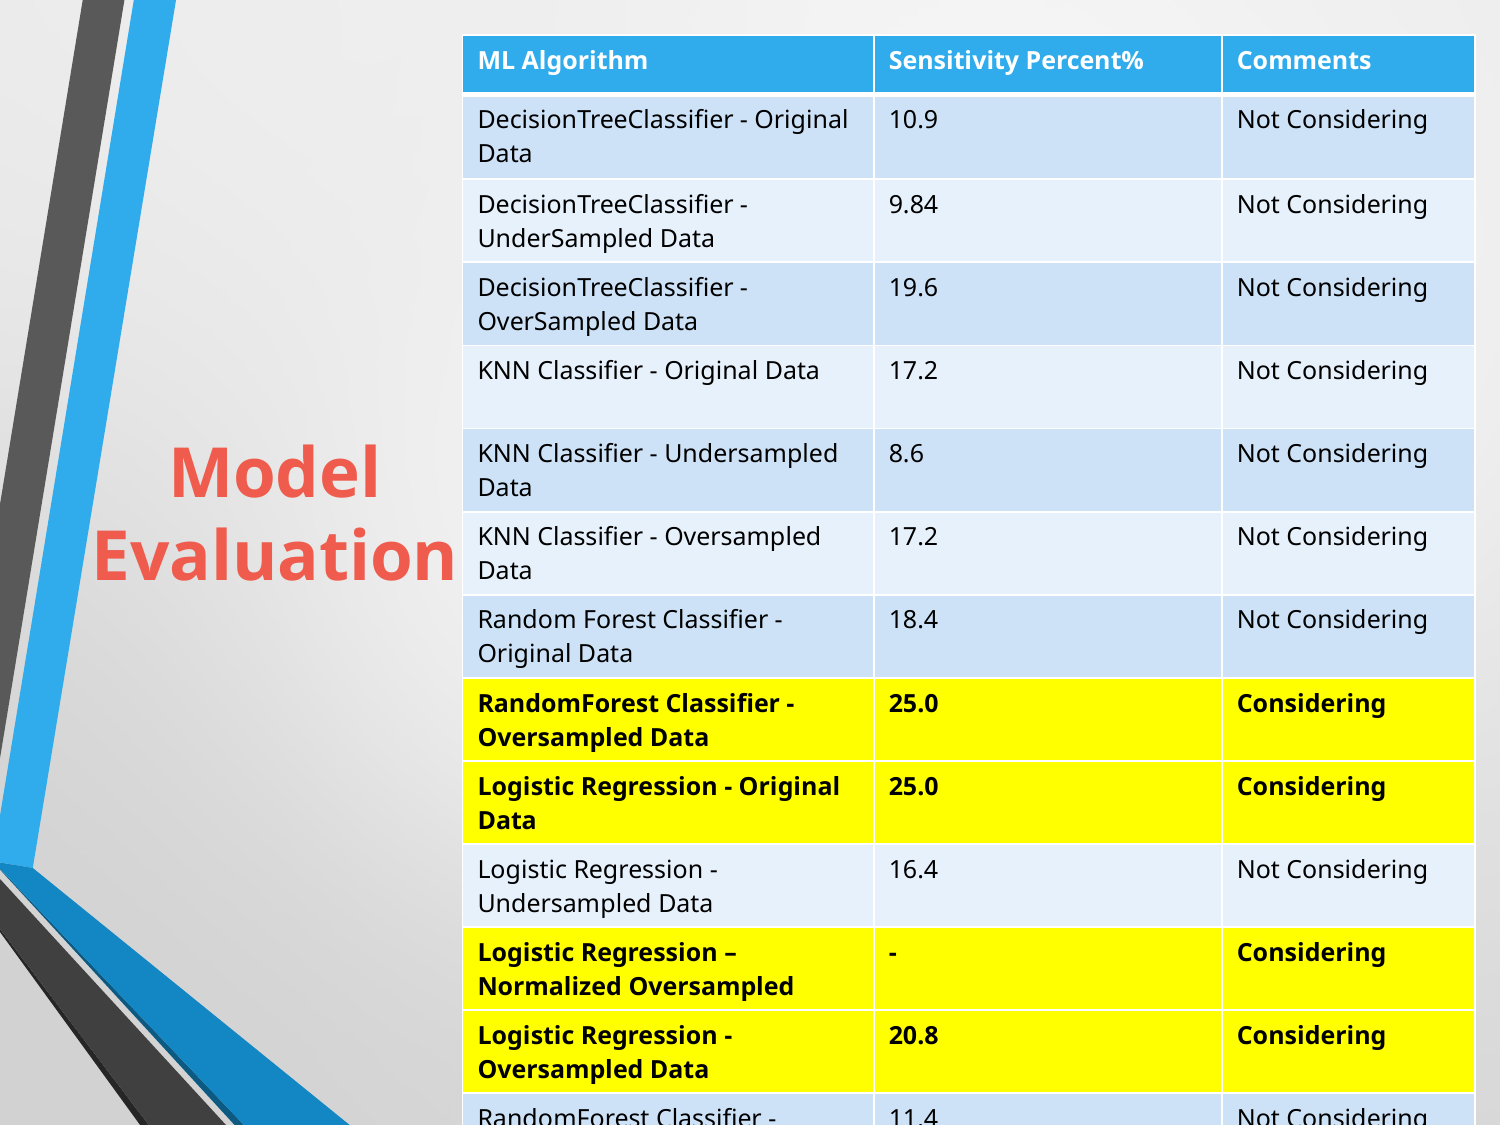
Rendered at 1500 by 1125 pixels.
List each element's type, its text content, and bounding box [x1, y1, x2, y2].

table_header Comments [1223, 36, 1474, 92]
table_cell 10.9 [875, 97, 1221, 178]
table_cell DecisionTreeClassifier - UnderSampled Data [463, 180, 873, 261]
table_cell 11.4 [875, 1094, 1221, 1125]
table_cell 20.8 [875, 1011, 1221, 1092]
table_cell 17.2 [875, 346, 1221, 428]
table_header ML Algorithm [463, 36, 873, 92]
table_cell DecisionTreeClassifier - Original Data [463, 97, 873, 178]
table_cell Not Considering [1223, 596, 1474, 677]
table_cell Considering [1223, 1011, 1474, 1092]
table_cell Not Considering [1223, 429, 1474, 511]
table_cell 18.4 [875, 596, 1221, 677]
table_cell 17.2 [875, 513, 1221, 594]
table_cell Not Considering [1223, 263, 1474, 345]
table_cell RandomForest Classifier - Oversampled Data [463, 679, 873, 760]
table_cell 19.6 [875, 263, 1221, 345]
table_cell KNN Classifier - Oversampled Data [463, 513, 873, 594]
table_cell Logistic Regression – Normalized Oversampled [463, 928, 873, 1009]
table_cell DecisionTreeClassifier - OverSampled Data [463, 263, 873, 345]
table_cell Not Considering [1223, 346, 1474, 428]
table_cell - [875, 928, 1221, 1009]
table_cell 8.6 [875, 429, 1221, 511]
table_cell Logistic Regression - Oversampled Data [463, 1011, 873, 1092]
table_cell Not Considering [1223, 97, 1474, 178]
table_cell Not Considering [1223, 845, 1474, 926]
table_cell Logistic Regression - Original Data [463, 762, 873, 843]
table_cell KNN Classifier - Undersampled Data [463, 429, 873, 511]
table_cell Not Considering [1223, 180, 1474, 261]
table_cell Considering [1223, 928, 1474, 1009]
title Model Evaluation [75, 399, 462, 624]
table_cell Considering [1223, 762, 1474, 843]
table_cell RandomForest Classifier - Undersampled Data [463, 1094, 873, 1125]
table_header Sensitivity Percent% [875, 36, 1221, 92]
table_cell KNN Classifier - Original Data [463, 346, 873, 428]
table_cell 25.0 [875, 679, 1221, 760]
table_cell 25.0 [875, 762, 1221, 843]
table_cell Considering [1223, 679, 1474, 760]
table_cell Not Considering [1223, 1094, 1474, 1125]
table_cell Not Considering [1223, 513, 1474, 594]
table_cell Logistic Regression - Undersampled Data [463, 845, 873, 926]
table_cell 9.84 [875, 180, 1221, 261]
table_cell 16.4 [875, 845, 1221, 926]
table_cell Random Forest Classifier - Original Data [463, 596, 873, 677]
